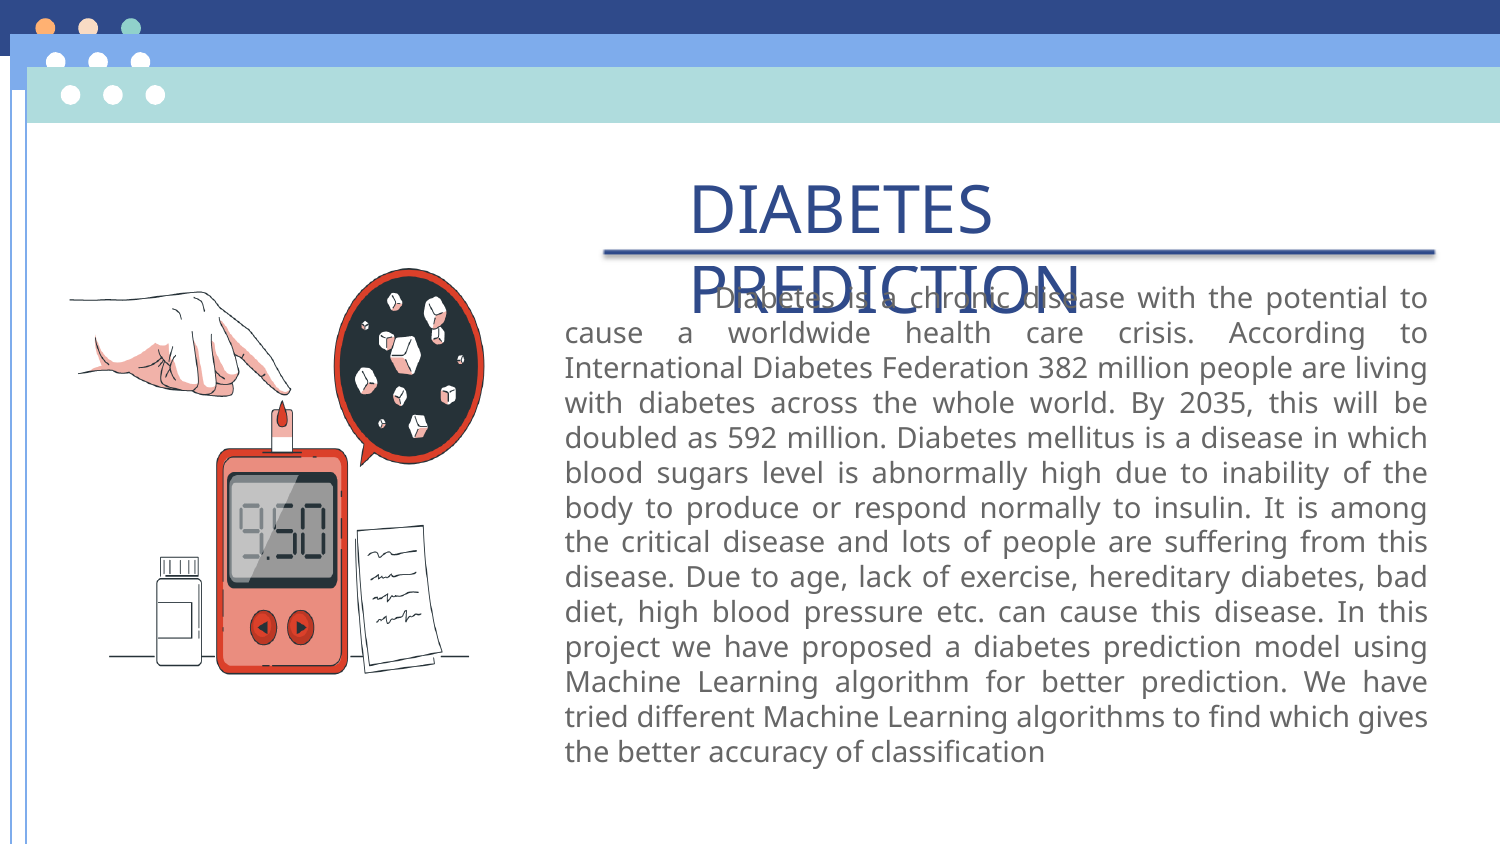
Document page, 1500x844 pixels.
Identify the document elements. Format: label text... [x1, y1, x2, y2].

text_box Diabetes is a chronic disease with the potential to cause a worldwide health care crisis. According to International Diabetes Federation 382 million people are living with diabetes across the whole world. By 2035, this will be doubled as 592 million. Diabetes mellitus is a disease in which blood sugars level is abnormally high due to inability of the body to produce or respond normally to insulin. It is among the critical disease and lots of people are suffering from this disease. Due to age, lack of exercise, hereditary diabetes, bad diet, high blood pressure etc. can cause this disease. In this project we have proposed a diabetes prediction model using Machine Learning algorithm for better prediction. We have tried different Machine Learning algorithms to find which gives the better accuracy of classification [549, 271, 1444, 652]
picture [596, 245, 1445, 267]
text_box DIABETES PREDICTION [673, 159, 1417, 243]
picture [55, 166, 508, 757]
